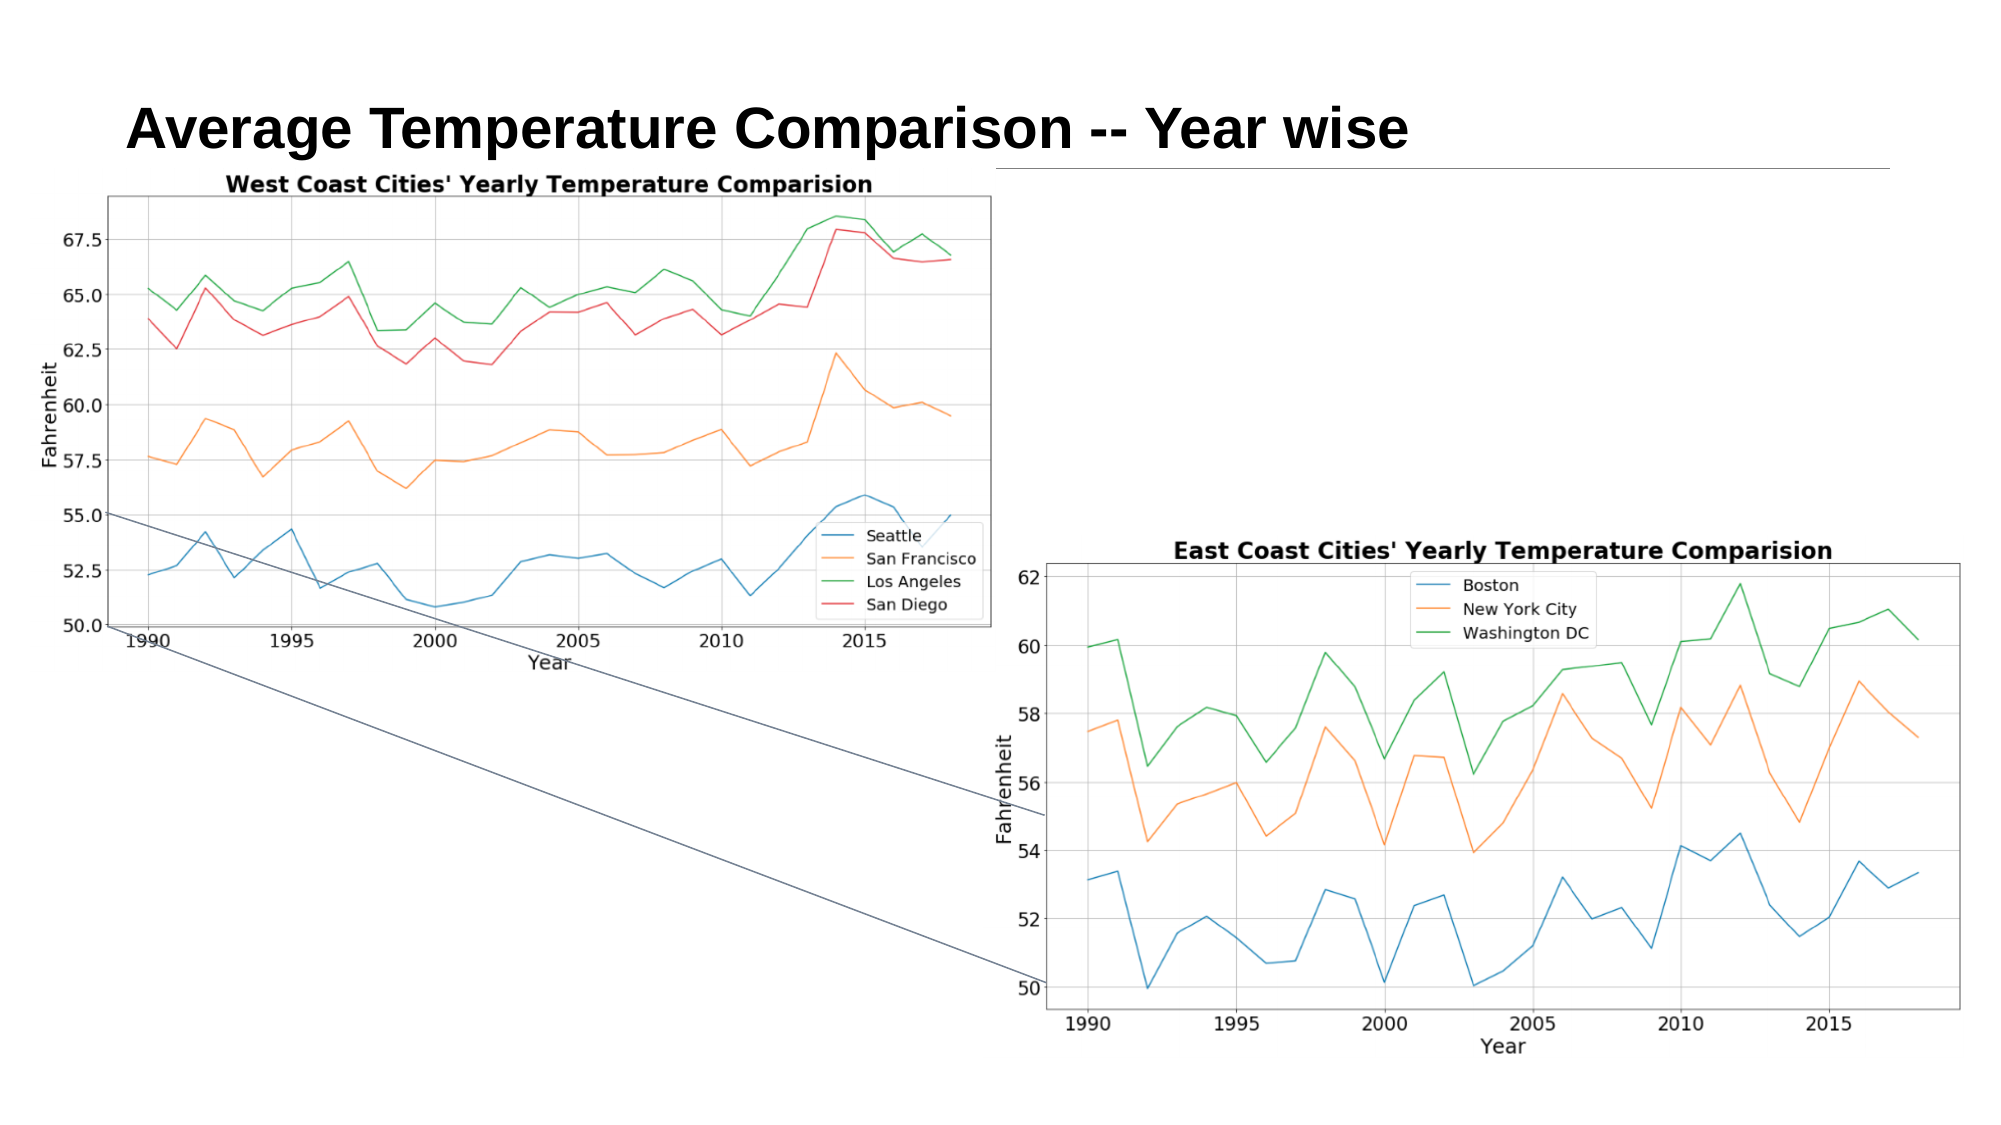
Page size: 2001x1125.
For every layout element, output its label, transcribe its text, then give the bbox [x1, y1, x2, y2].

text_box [105, 512, 1045, 816]
picture [30, 168, 996, 672]
title Average Temperature Comparison -- Year wise [109, 0, 1890, 169]
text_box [106, 822, 1047, 983]
picture [983, 535, 1964, 1058]
